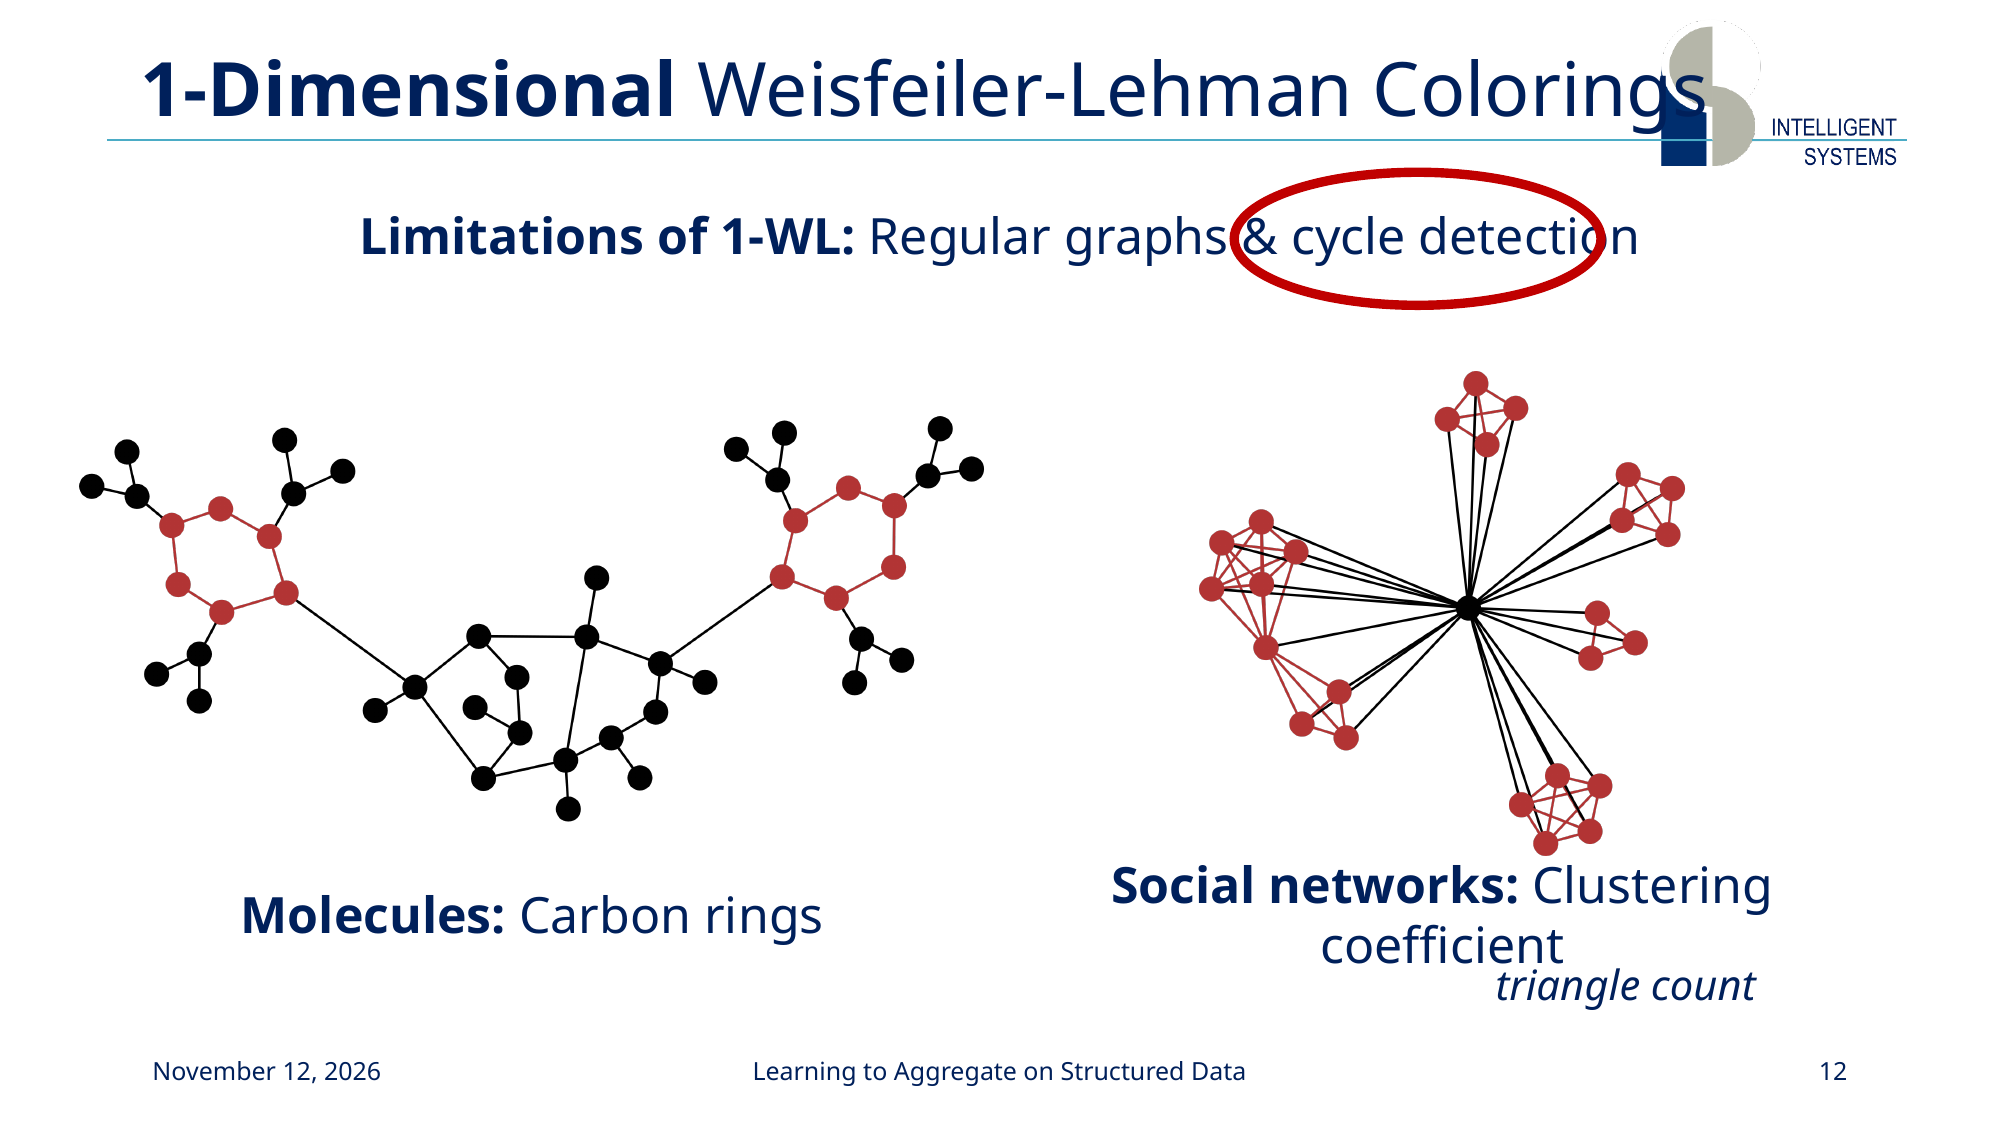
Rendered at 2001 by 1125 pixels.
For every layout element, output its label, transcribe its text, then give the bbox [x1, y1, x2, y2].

title 1-Dimensional Weisfeiler-Lehman Colorings [125, 31, 1863, 141]
text_box [1233, 171, 1603, 307]
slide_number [137, 1042, 588, 1103]
text_box Molecules: Carbon rings [222, 855, 843, 972]
text_box Limitations of 1-WL: Regular graphs & cycle detection [1493, 176, 1756, 294]
picture [1661, 141, 1903, 172]
picture [1661, 19, 1903, 139]
slide_number 12 [1412, 1042, 1863, 1103]
picture [1199, 371, 1686, 856]
text_box Social networks: Clustering coefficient [1012, 855, 1873, 972]
text_box Limitations of 1-WL: Regular graphs & cycle detection [243, 176, 1342, 294]
footer Learning to Aggregate on Structured Data [662, 1042, 1338, 1103]
picture [79, 416, 985, 822]
